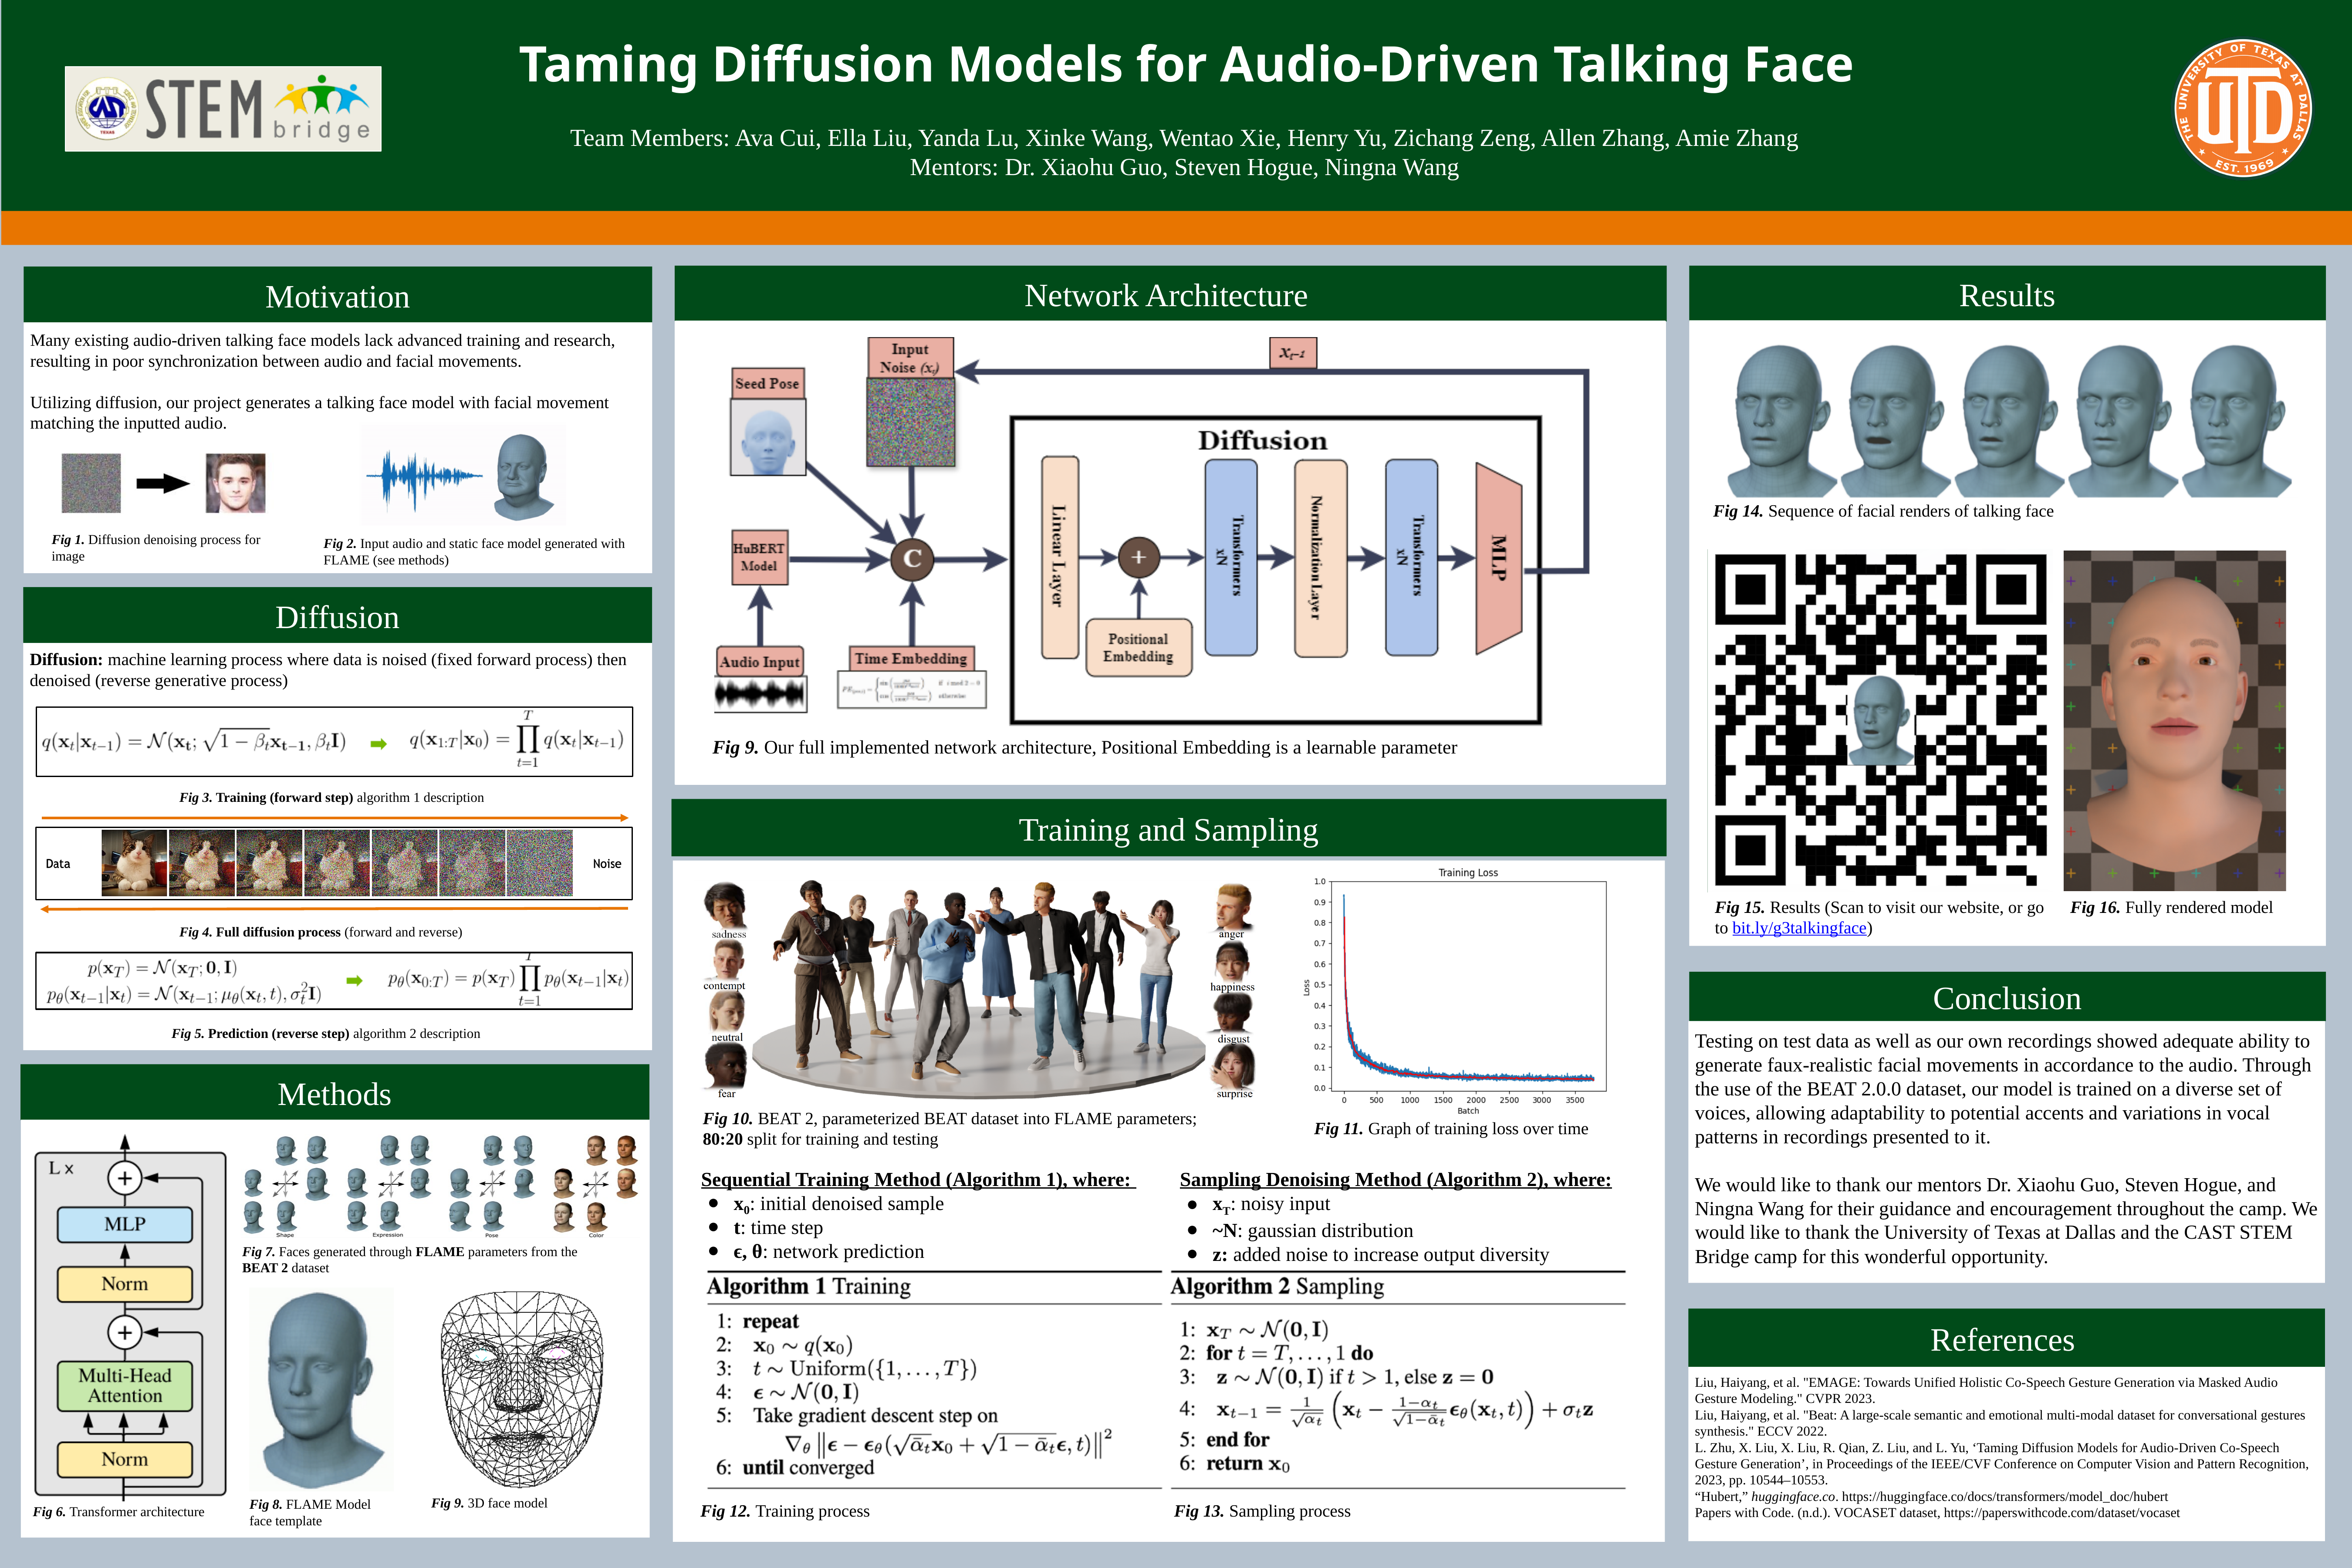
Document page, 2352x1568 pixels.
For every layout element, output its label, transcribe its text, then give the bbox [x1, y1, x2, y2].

picture [1292, 864, 1617, 1115]
text_box Fig 12. Training process [694, 1506, 1037, 1524]
text_box Diffusion: machine learning process where data is noised (fixed forward process) then denoised (reverse generative process) [23, 643, 652, 1051]
picture [1709, 341, 2298, 498]
text_box Team Members: Ava Cui, Ella Liu, Yanda Lu, Xinke Wang, Wentao Xie, Henry Yu, Zichang Zeng, Allen Zhang, Amie Zhang Mentors: Dr. Xiaohu Guo, Steven Hogue, Ningna Wang [401, 92, 1969, 210]
picture [51, 444, 274, 520]
picture [714, 337, 1600, 726]
text_box Liu, Haiyang, et al. "EMAGE: Towards Unified Holistic Co-Speech Gesture Generation via Masked Audio Gesture Modeling." CVPR 2023. Liu, Haiyang, et al. "Beat: A large-scale semantic and emotional multi-modal dataset for conversational gestures synthesis." ECCV 2022. L. Zhu, X. Liu, X. Liu, R. Qian, Z. Liu, and L. Yu, ‘Taming Diffusion Models for Audio-Driven Co-Speech Gesture Generation’, in Proceedings of the IEEE/CVF Conference on Computer Vision and Pattern Recognition, 2023, pp. 10544–10553. “Hubert,” huggingface.co. https://huggingface.co/docs/transformers/model_doc/hubert Papers with Code. (n.d.). VOCASET dataset, https://paperswithcode.com/dataset/vocaset ‌ [1688, 1367, 2325, 1541]
text_box Fig 4. Full diffusion process (forward and reverse) [172, 916, 692, 946]
text_box Sequential Training Method (Algorithm 1), where: x₀: initial denoised sample t: time step ϵ, θ: network prediction [694, 1159, 1166, 1267]
picture [689, 1268, 1641, 1501]
picture [36, 953, 632, 1009]
text_box Fig 10. BEAT 2, parameterized BEAT dataset into FLAME parameters; 80:20 split for training and testing [696, 1103, 1239, 1176]
picture [37, 707, 632, 776]
text_box Results [1689, 265, 2326, 320]
picture [2166, 31, 2320, 185]
picture [430, 1288, 607, 1491]
text_box Many existing audio-driven talking face models lack advanced training and research, resulting in poor synchronization between audio and facial movements. Utilizing diffusion, our project generates a talking face model with facial movement matching the inputted audio. [24, 322, 652, 573]
text_box References [1688, 1308, 2325, 1367]
picture [1707, 549, 2053, 893]
picture [241, 1134, 640, 1238]
text_box Fig 9. Our full implemented network architecture, Positional Embedding is a learnable parameter [706, 728, 1640, 764]
text_box Fig 8. FLAME Model face template [243, 1489, 396, 1544]
text_box [65, 67, 381, 151]
text_box Taming Diffusion Models for Audio-Driven Talking Face [329, 39, 2045, 85]
text_box Network Architecture [675, 265, 1667, 322]
text_box Fig 2. Input audio and static face model generated with FLAME (see methods) [317, 528, 662, 584]
text_box Fig 11. Graph of training loss over time [1308, 1119, 1602, 1145]
text_box Fig 1. Diffusion denoising process for image [45, 524, 287, 570]
text_box Methods [20, 1064, 649, 1119]
text_box Training and Sampling [671, 799, 1667, 856]
text_box Fig 13. Sampling process [1167, 1506, 1511, 1524]
text_box Fig 14. Sequence of facial renders of talking face [1707, 493, 2274, 527]
text_box Fig 3. Training (forward step) algorithm 1 description [172, 782, 553, 812]
text_box Fig 7. Faces generated through FLAME parameters from the BEAT 2 dataset [236, 1236, 615, 1282]
text_box [20, 1119, 650, 1538]
picture [358, 422, 566, 526]
picture [70, 74, 375, 142]
text_box Conclusion [1689, 972, 2326, 1021]
picture [30, 1134, 233, 1502]
text_box Fig 6. Transformer architecture [26, 1496, 214, 1526]
text_box Fig 9. 3D face model [425, 1487, 613, 1543]
text_box Fig 16. Fully rendered model [2064, 889, 2352, 919]
text_box [675, 321, 1665, 784]
text_box [1, 0, 2352, 211]
text_box Testing on test data as well as our own recordings showed adequate ability to generate faux-realistic facial movements in accordance to the audio. Through the use of the BEAT 2.0.0 dataset, our model is trained on a diverse set of voices, allowing adaptability to potential accents and variations in vocal patterns in recordings presented to it. We would like to thank our mentors Dr. Xiaohu Guo, Steven Hogue, and Ningna Wang for their guidance and encouragement throughout the camp. We would like to thank the University of Texas at Dallas and the CAST STEM Bridge camp for this wonderful opportunity. [1688, 1021, 2325, 1283]
text_box [1, 211, 2352, 245]
picture [694, 880, 1262, 1100]
text_box [672, 860, 1665, 1542]
text_box Sampling Denoising Method (Algorithm 2), where: xT: noisy input ~N: gaussian distribution z: added noise to increase output diversity [1173, 1159, 1652, 1280]
text_box Motivation [24, 266, 652, 322]
picture [2063, 550, 2286, 891]
text_box [1689, 320, 2326, 946]
picture [249, 1288, 394, 1491]
picture [36, 828, 632, 899]
text_box Fig 15. Results (Scan to visit our website, or go to bit.ly/g3talkingface) [1708, 897, 2051, 919]
text_box Diffusion [23, 587, 652, 643]
text_box Fig 5. Prediction (reverse step) algorithm 2 description [165, 1018, 692, 1048]
